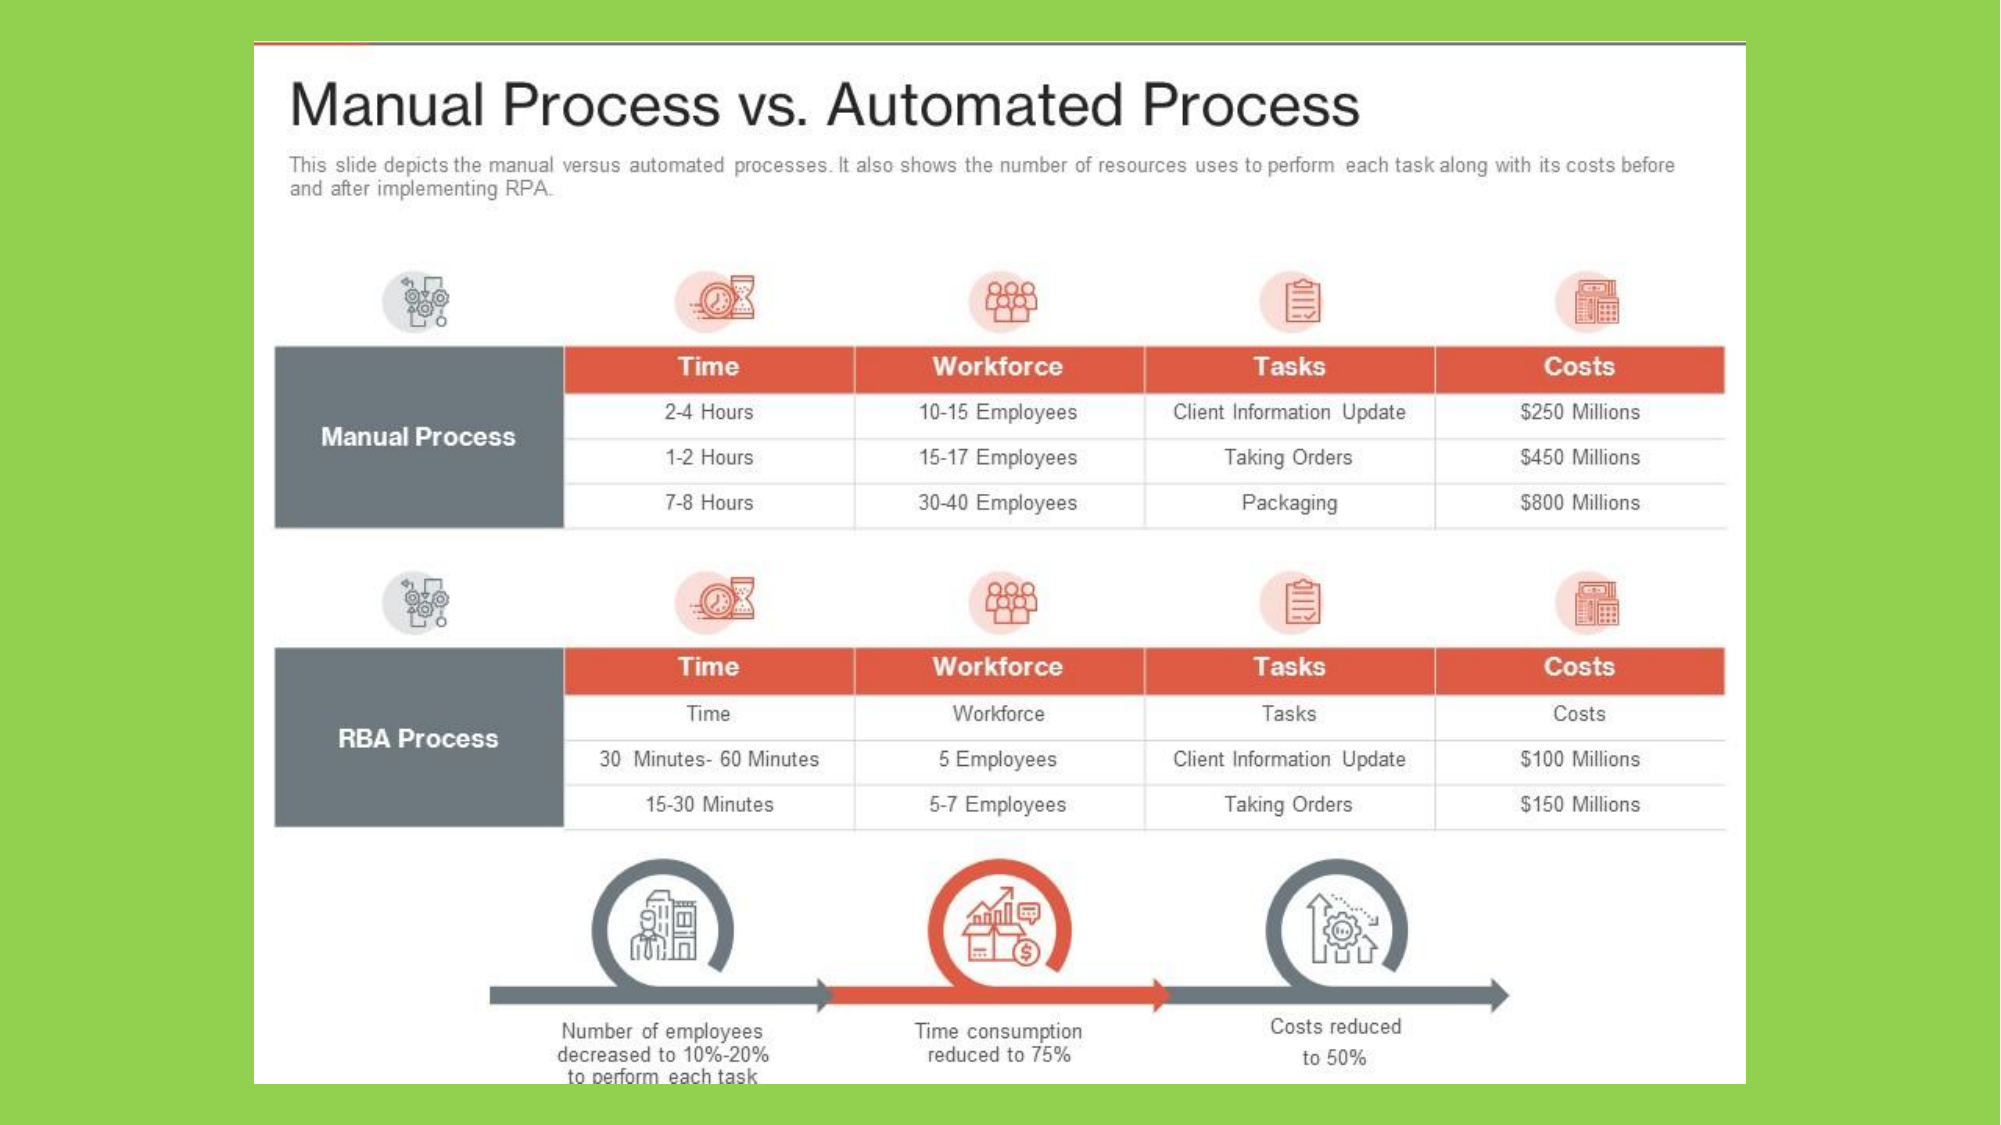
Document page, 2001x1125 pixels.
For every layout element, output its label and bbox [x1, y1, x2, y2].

picture [254, 41, 1746, 1084]
